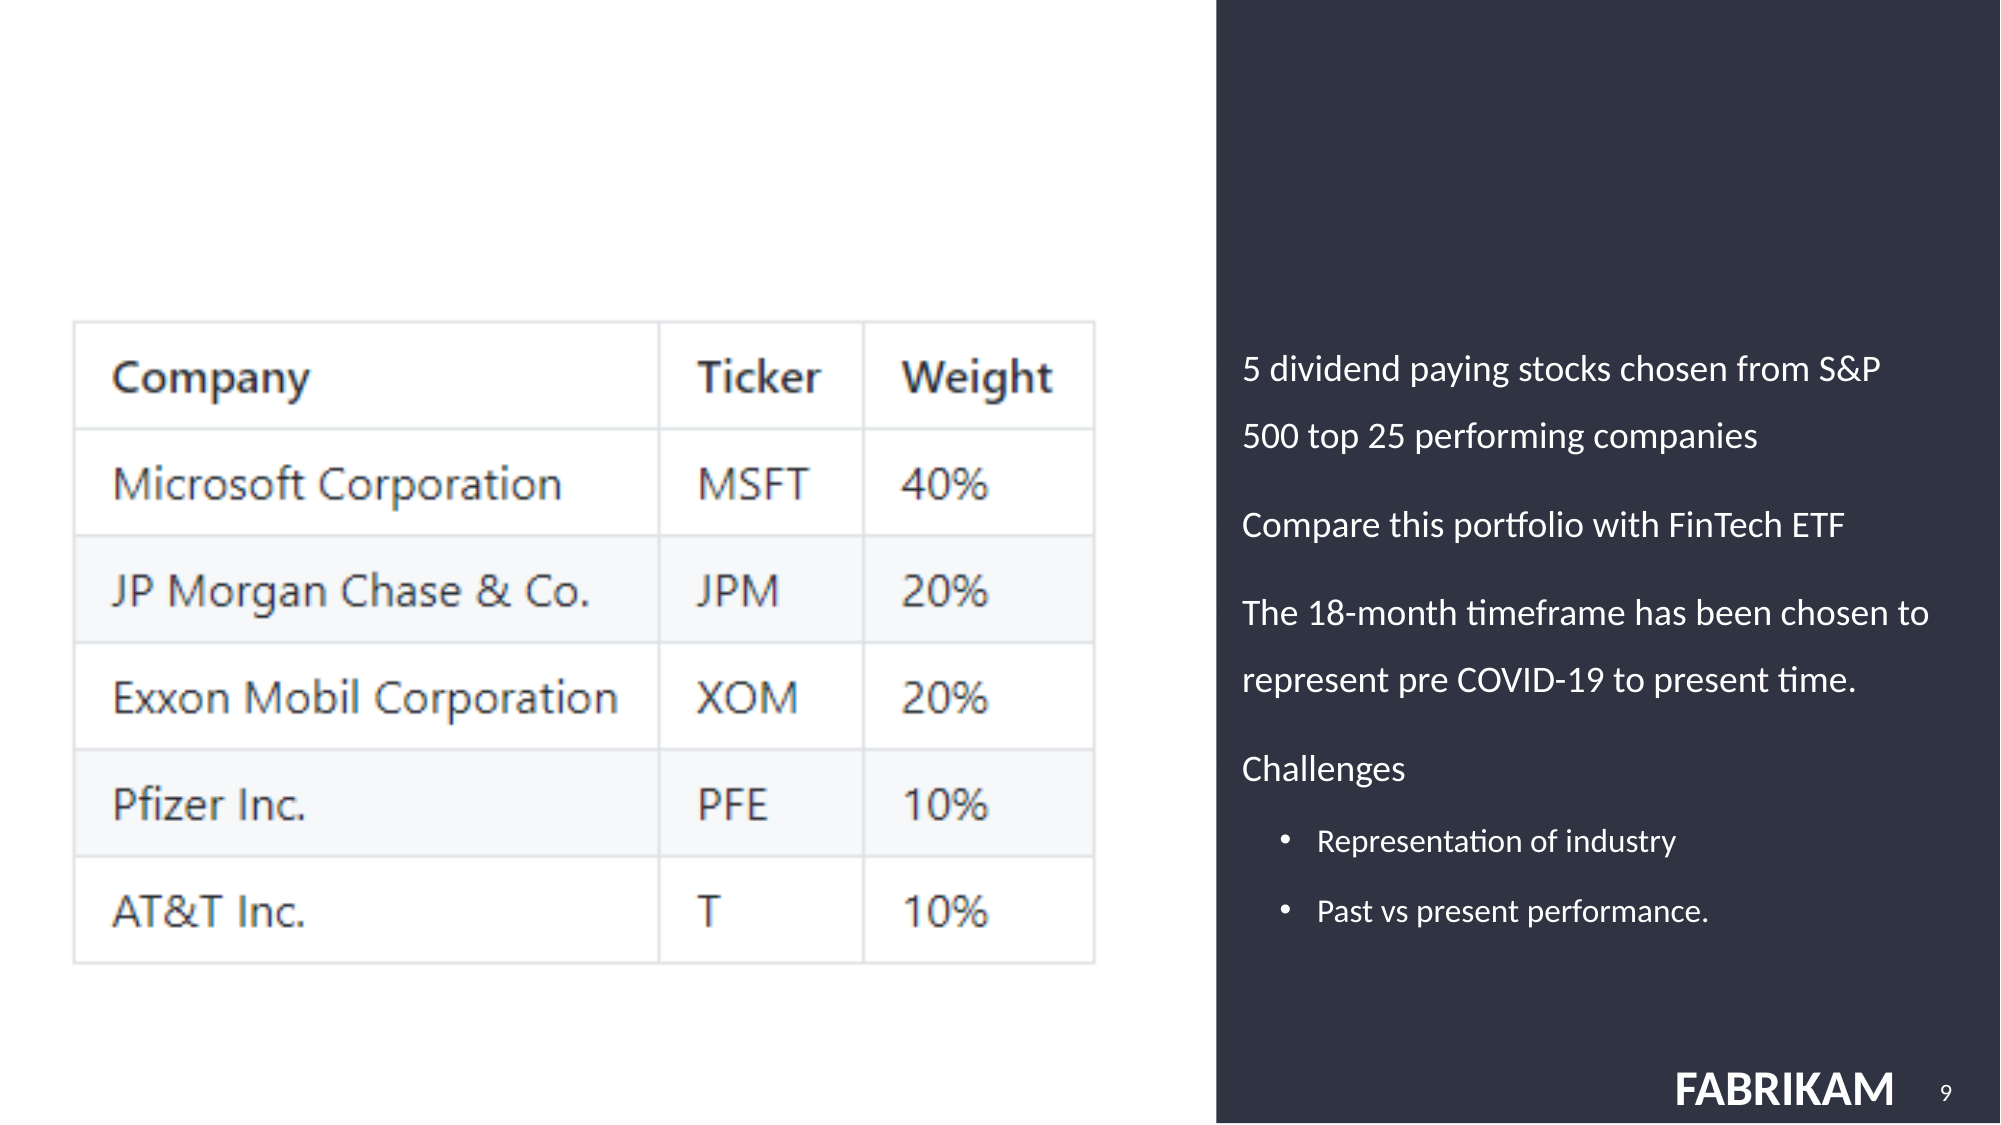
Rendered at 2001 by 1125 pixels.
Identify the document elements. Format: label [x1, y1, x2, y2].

chart [397, 0, 2000, 1121]
picture [62, 307, 1111, 977]
